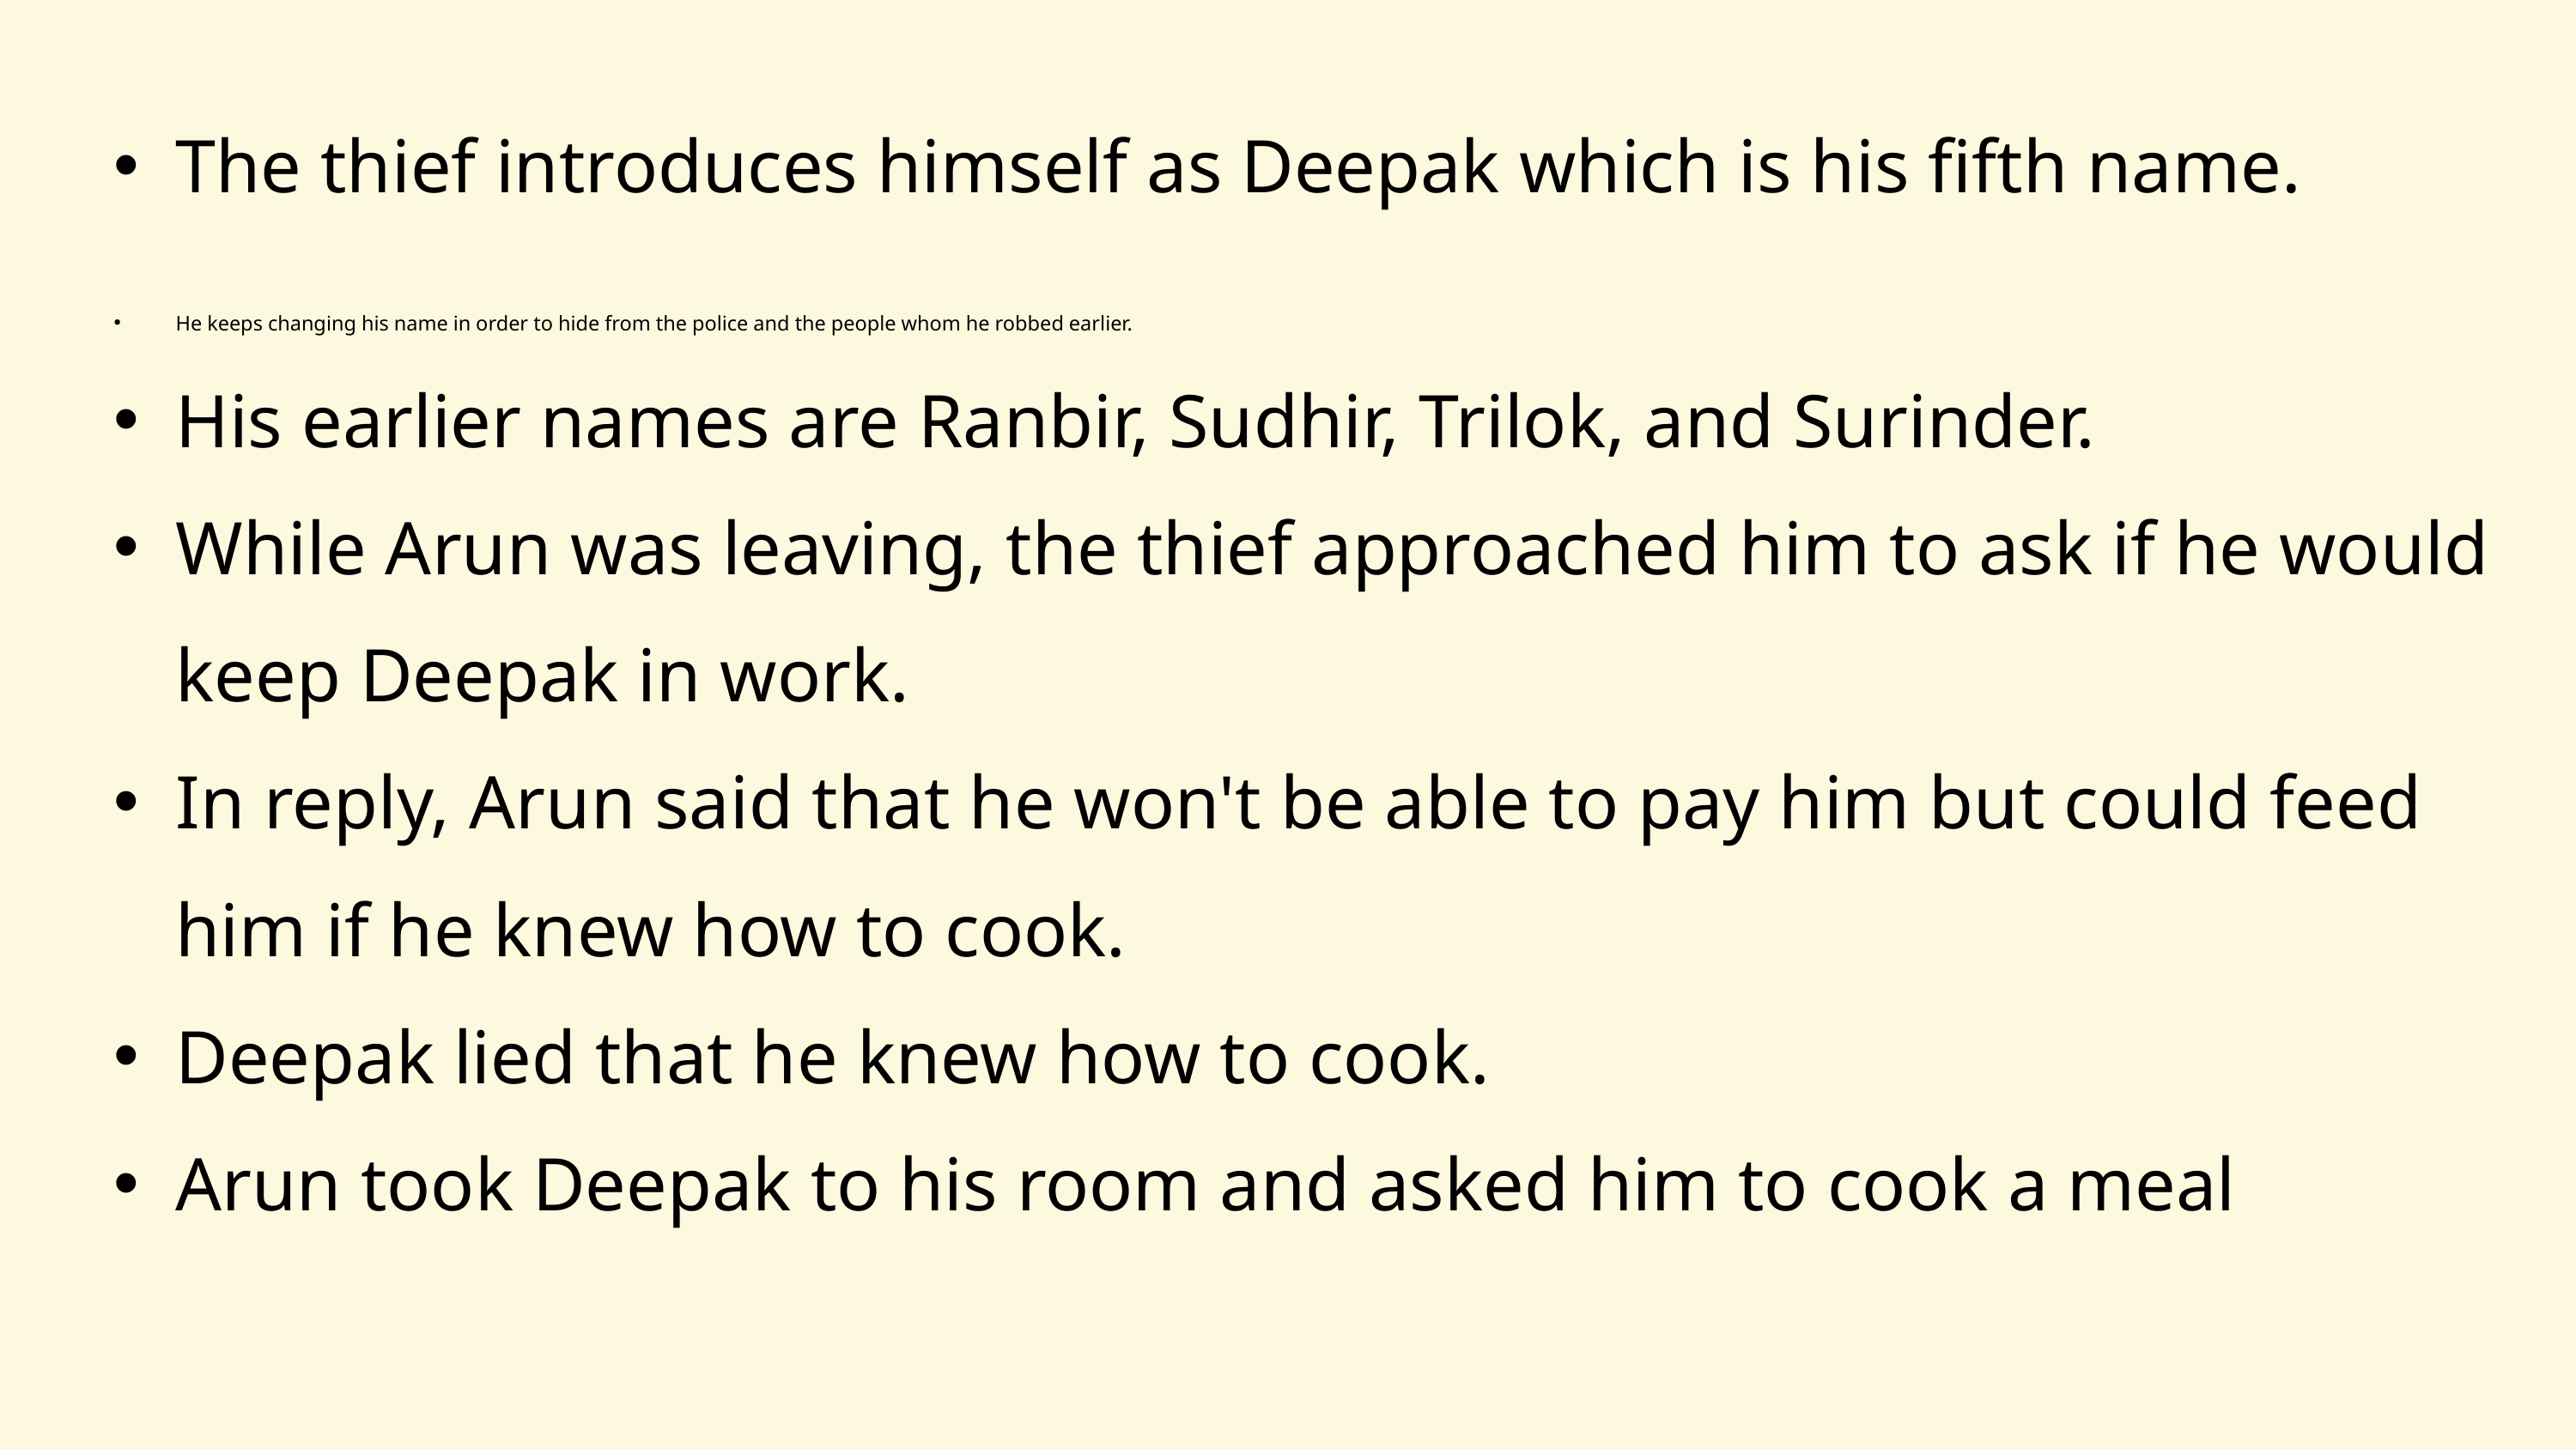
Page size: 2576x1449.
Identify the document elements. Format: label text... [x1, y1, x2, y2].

text_box The thief introduces himself as Deepak which is his fifth name. He keeps changing his name in order to hide from the police and the people whom he robbed earlier. His earlier names are Ranbir, Sudhir, Trilok, and Surinder. While Arun was leaving, the thief approached him to ask if he would keep Deepak in work. In reply, Arun said that he won't be able to pay him but could feed him if he knew how to cook. Deepak lied that he knew how to cook. Arun took Deepak to his room and asked him to cook a meal [52, 80, 2524, 1226]
